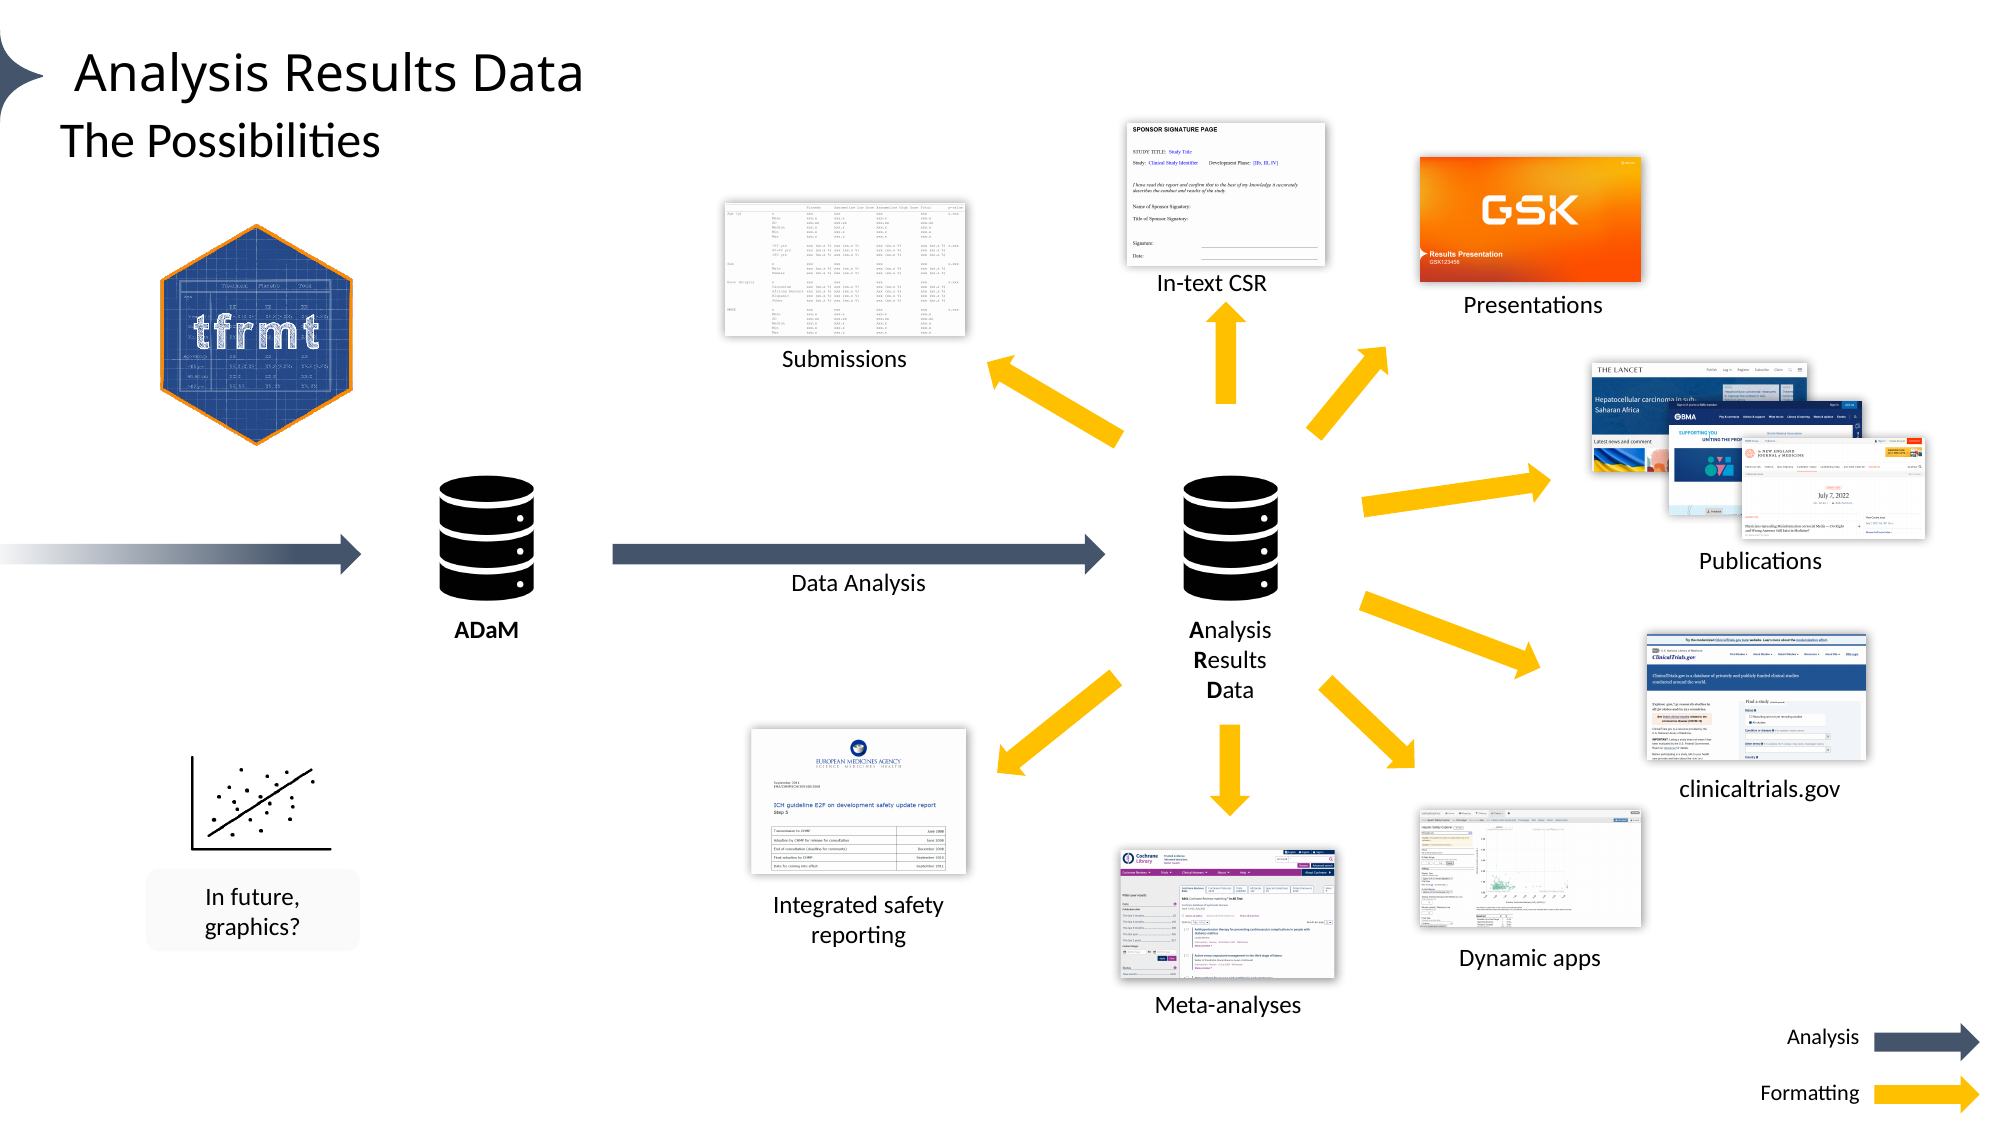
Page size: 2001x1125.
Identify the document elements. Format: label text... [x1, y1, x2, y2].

text_box [1358, 590, 1542, 681]
text_box Publications [1653, 537, 1868, 582]
text_box ADaM [424, 617, 550, 652]
picture [1592, 363, 1925, 539]
text_box [611, 532, 1107, 576]
picture [724, 203, 965, 336]
text_box Dynamic apps [1423, 933, 1638, 979]
text_box [1875, 1021, 1981, 1063]
text_box Analysis Results Data [1167, 617, 1294, 712]
text_box Analysis [1710, 1015, 1875, 1057]
text_box [1317, 674, 1416, 770]
picture [751, 729, 966, 874]
text_box clinicaltrials.gov [1653, 766, 1867, 811]
picture [1420, 157, 1641, 282]
picture [1127, 123, 1325, 266]
text_box [297, 532, 362, 576]
picture [1120, 850, 1335, 978]
text_box Presentations [1426, 288, 1641, 326]
picture [126, 196, 396, 466]
text_box [1305, 346, 1390, 442]
text_box [1360, 461, 1552, 518]
text_box Integrated safety reporting [751, 881, 966, 956]
subtitle The Possibilities [59, 113, 1940, 172]
picture [406, 459, 567, 617]
text_box [0, 501, 297, 608]
title Analysis Results Data [59, 39, 1940, 111]
text_box Meta-analyses [1121, 987, 1336, 1026]
picture [1647, 634, 1866, 760]
text_box [1208, 724, 1252, 818]
text_box [986, 354, 1125, 450]
text_box [996, 668, 1123, 777]
picture [1150, 459, 1311, 617]
text_box In future, graphics? [145, 868, 360, 952]
text_box [1204, 300, 1248, 405]
picture [1420, 810, 1641, 927]
text_box Formatting [1710, 1070, 1875, 1113]
text_box [1875, 1074, 1981, 1115]
text_box Data Analysis [675, 565, 1042, 598]
text_box In-text CSR [1105, 259, 1320, 304]
text_box Submissions [737, 344, 952, 380]
picture [190, 755, 332, 851]
